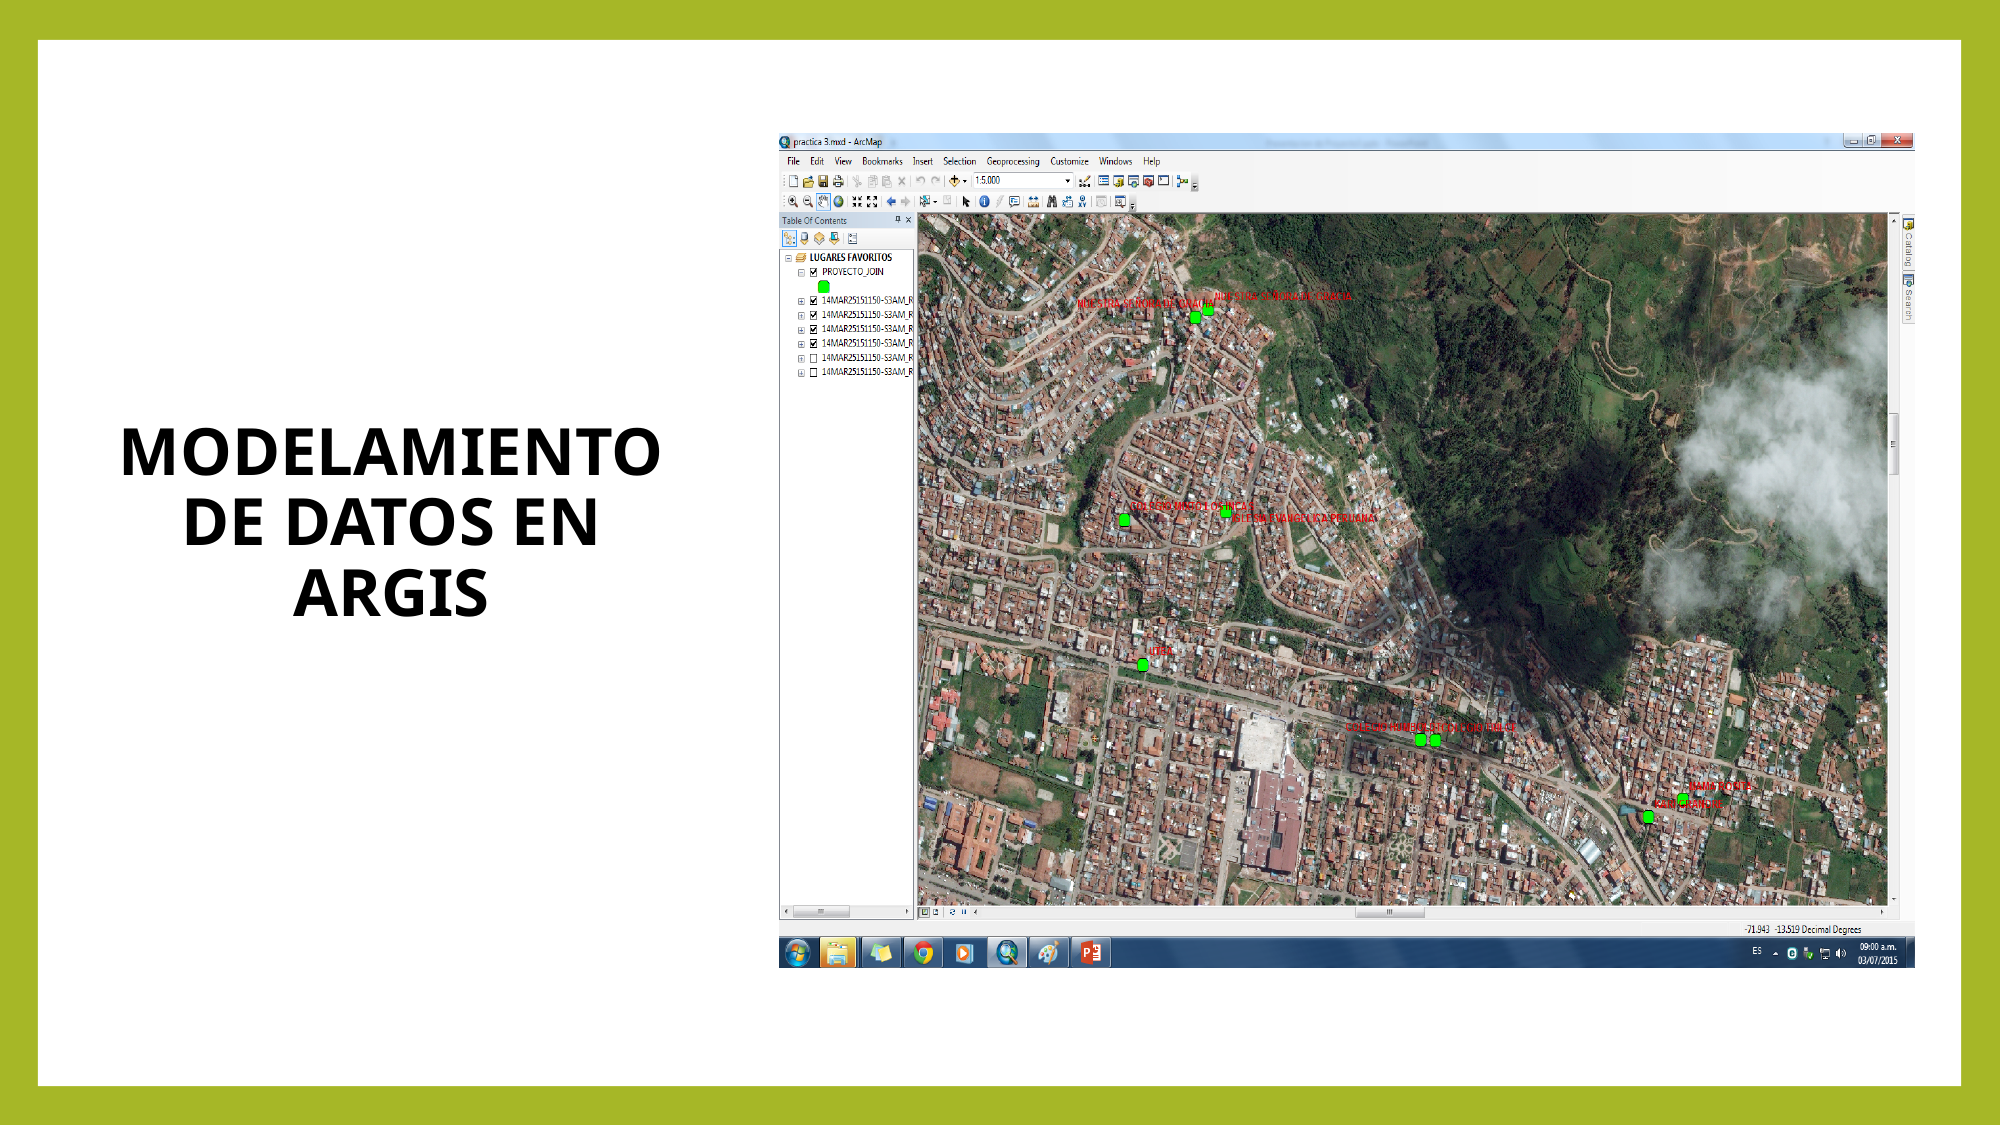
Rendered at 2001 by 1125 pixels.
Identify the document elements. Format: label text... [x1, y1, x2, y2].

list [778, 133, 1915, 968]
title MODELAMIENTO DE DATOS EN ARGIS [81, 411, 701, 638]
